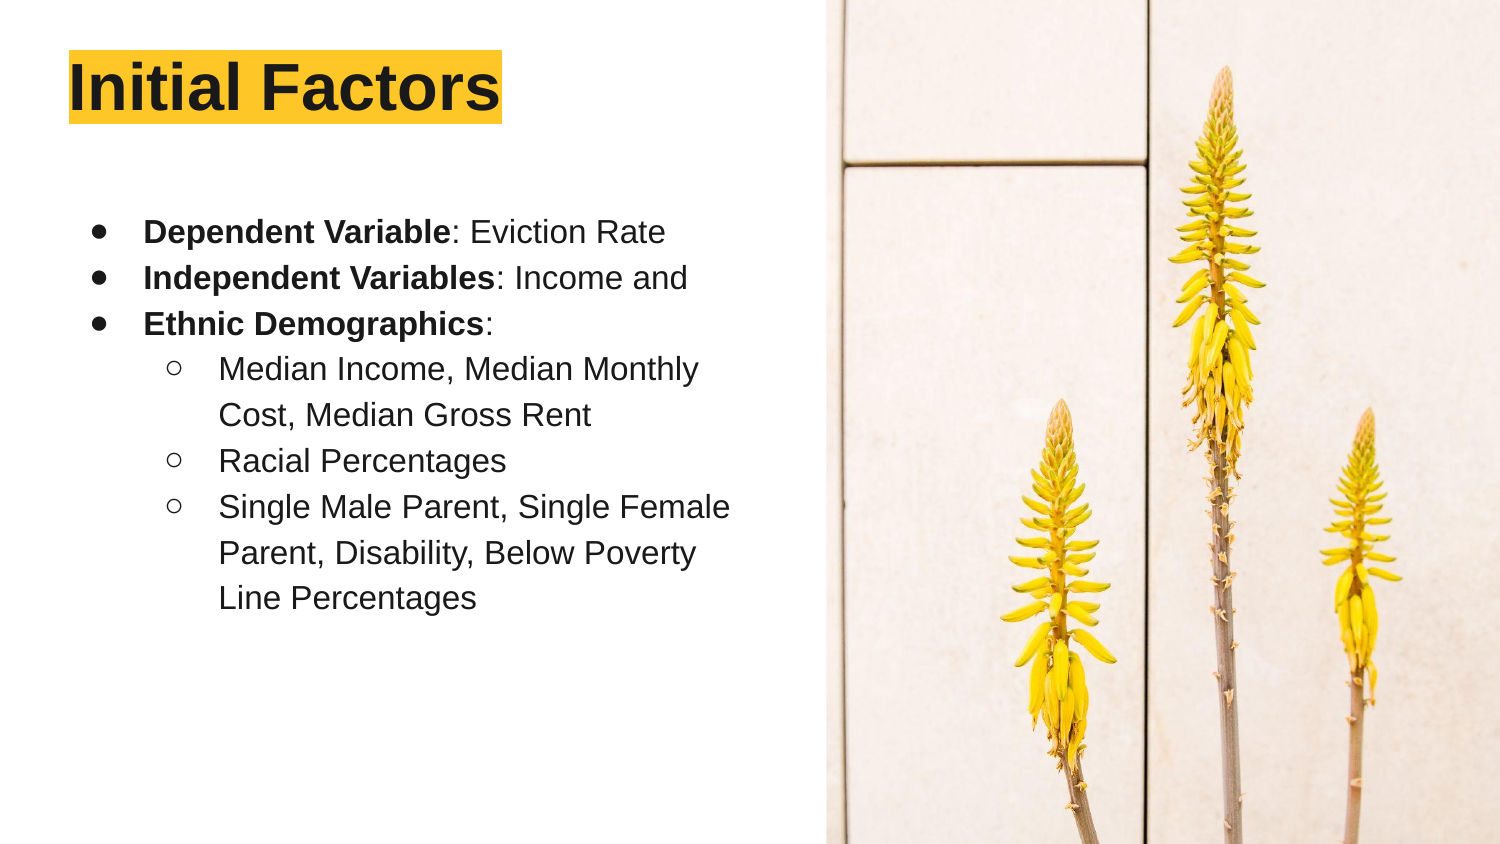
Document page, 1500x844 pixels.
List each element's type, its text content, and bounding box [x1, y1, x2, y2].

list Dependent Variable: Eviction Rate Independent Variables: Income and Ethnic Demographics: Median Income, Median Monthly Cost, Median Gross Rent Racial Percentages Single Male Parent, Single Female Parent, Disability, Below Poverty Line Percentages [68, 204, 757, 727]
picture [826, 0, 1500, 844]
title Initial Factors [68, 52, 758, 194]
